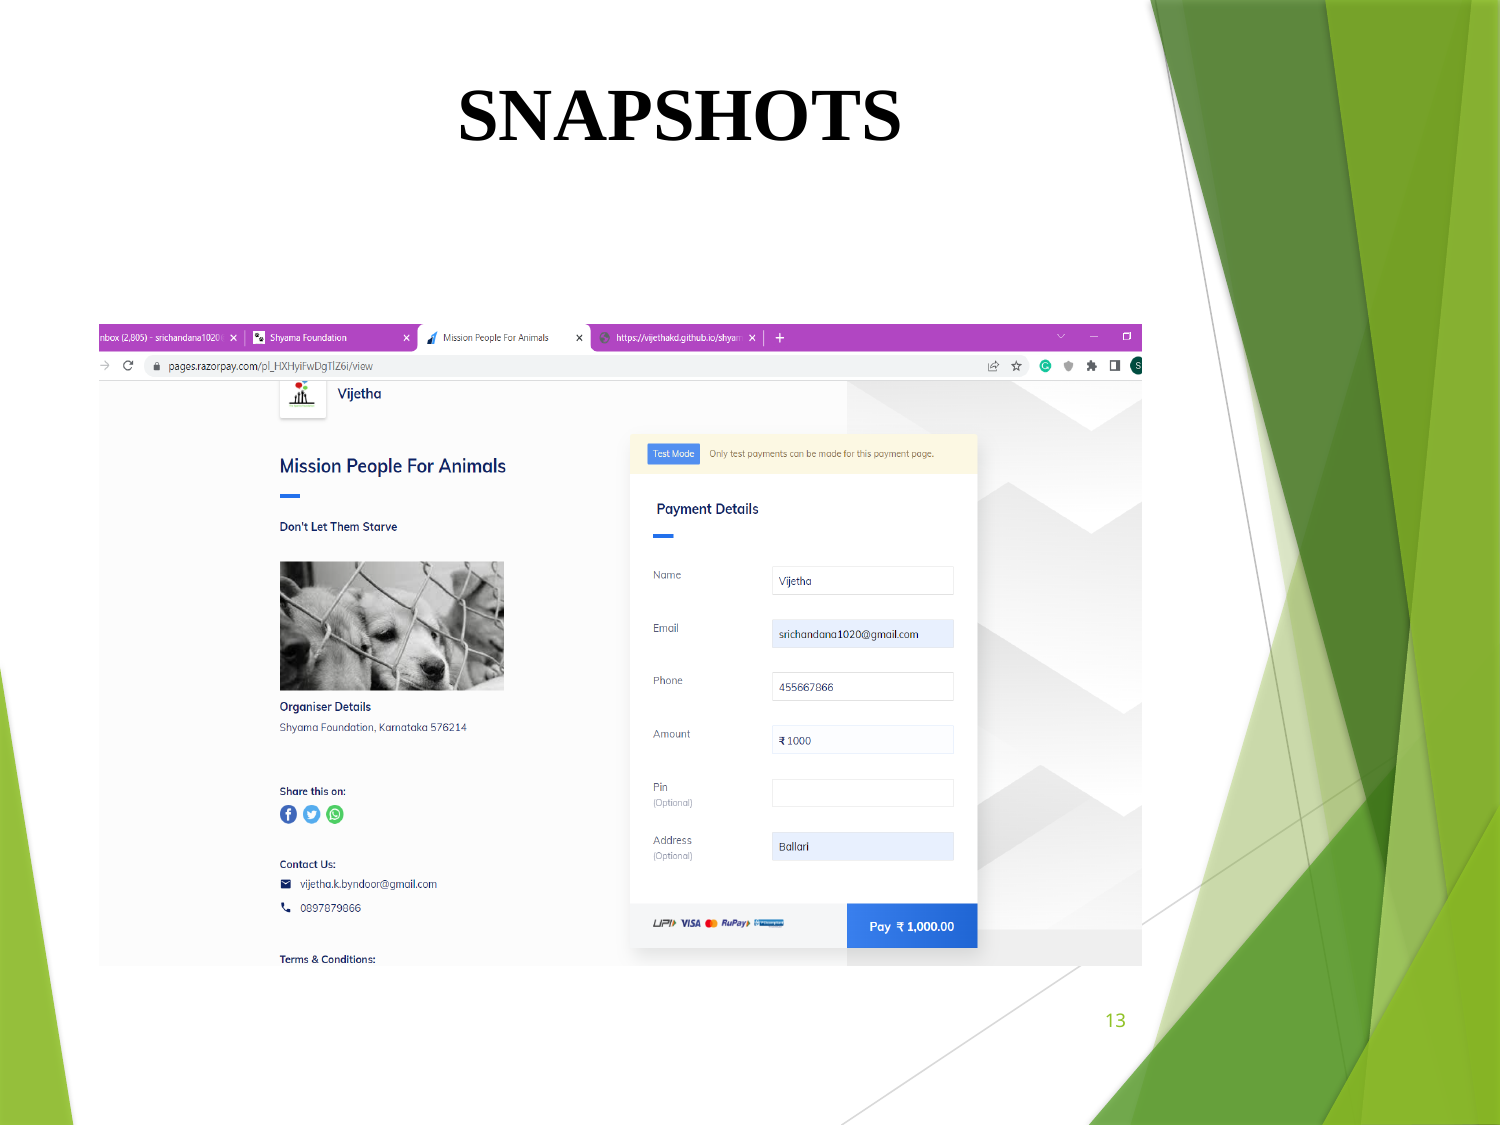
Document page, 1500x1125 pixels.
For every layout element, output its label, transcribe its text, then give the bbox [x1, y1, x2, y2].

title SNAPSHOTS [235, 57, 1125, 246]
slide_number 13 [1057, 991, 1142, 1051]
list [99, 324, 1142, 966]
